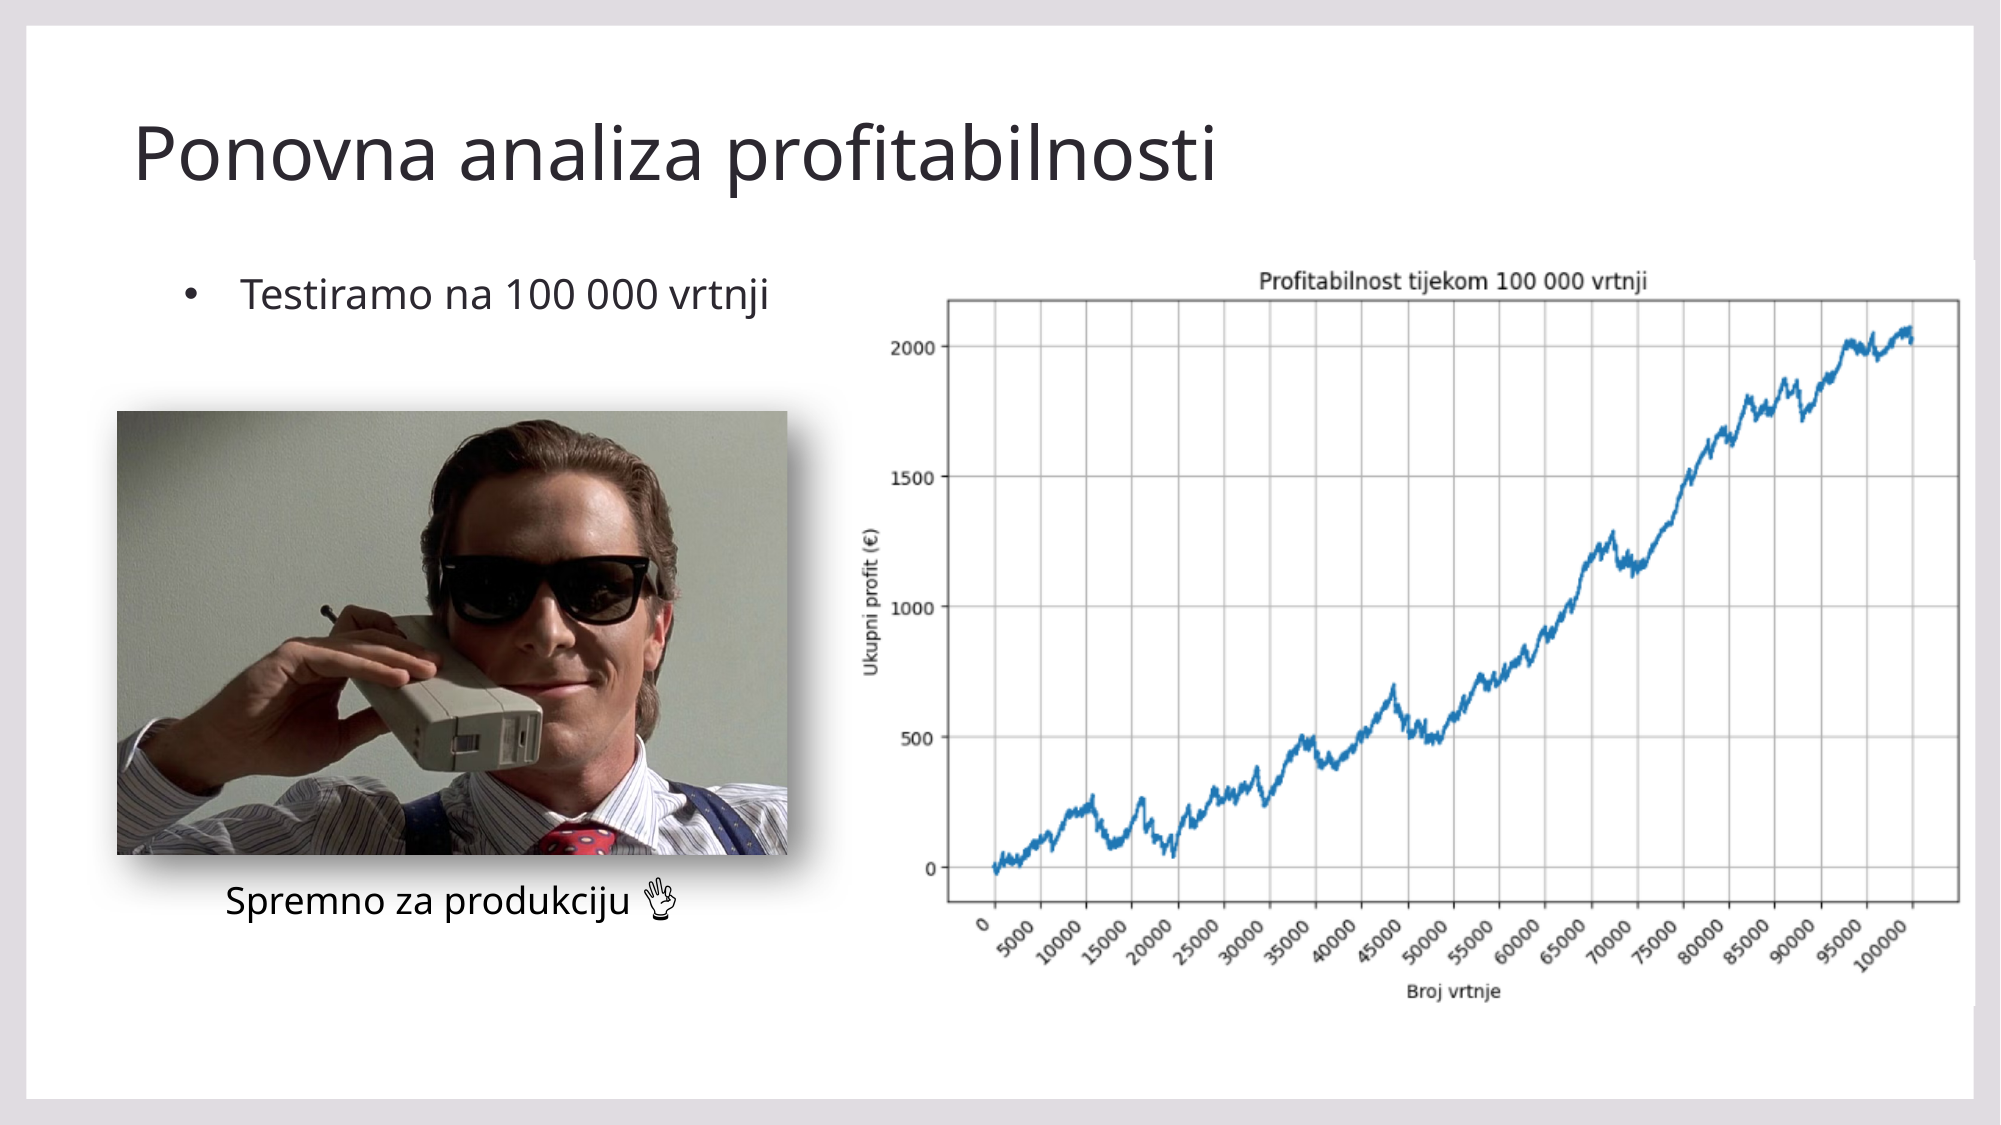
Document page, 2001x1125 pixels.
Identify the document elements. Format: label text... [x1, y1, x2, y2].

picture [117, 411, 788, 855]
title Ponovna analiza profitabilnosti [117, 77, 1780, 203]
list Testiramo na 100 000 vrtnji [168, 866, 1945, 1083]
picture [834, 260, 1976, 1006]
list Testiramo na 100 000 vrtnji [168, 255, 1945, 429]
text_box Spremno za produkciju 👌 [146, 869, 758, 930]
